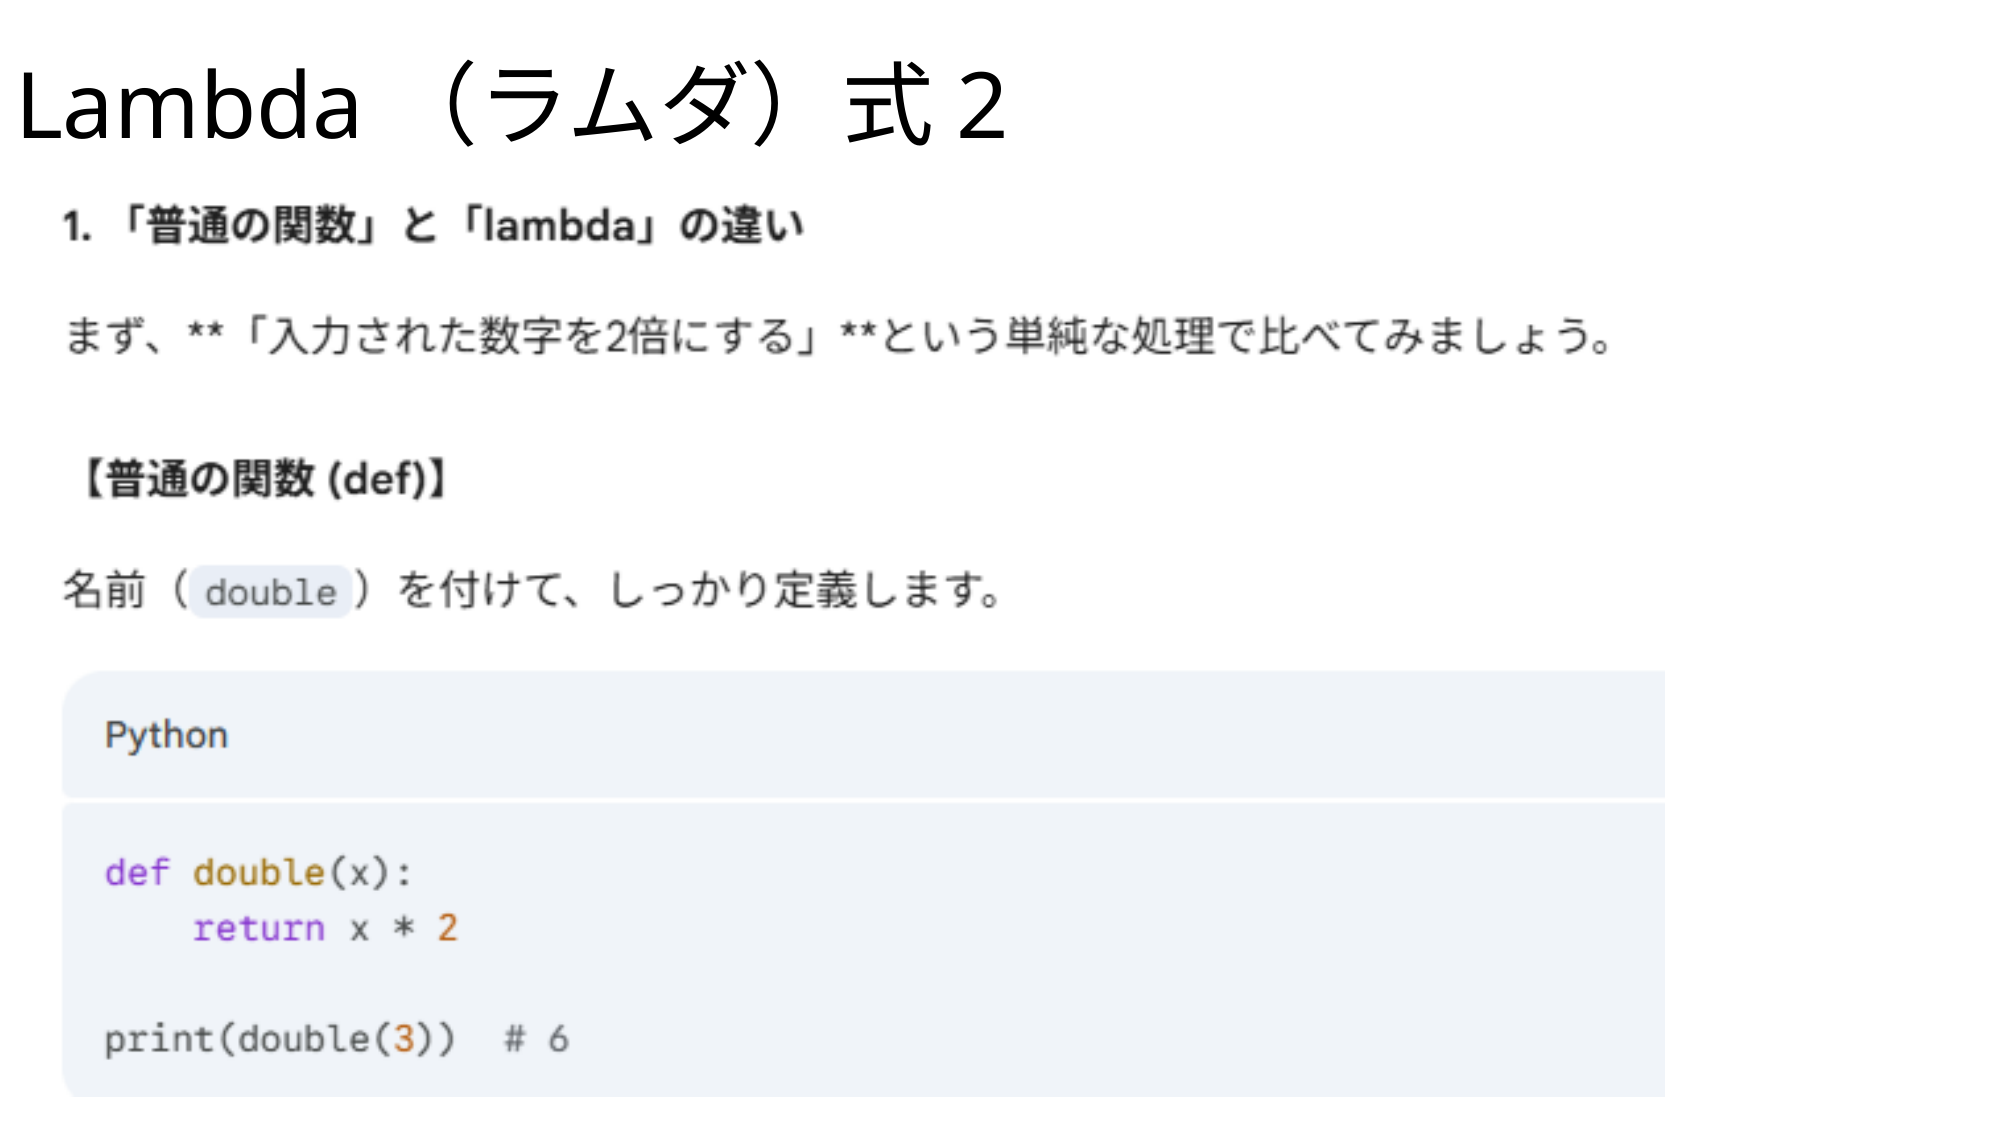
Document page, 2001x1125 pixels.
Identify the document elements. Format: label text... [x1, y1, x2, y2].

title Lambda（ラムダ）式2 [0, 0, 1725, 218]
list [33, 191, 1666, 1098]
